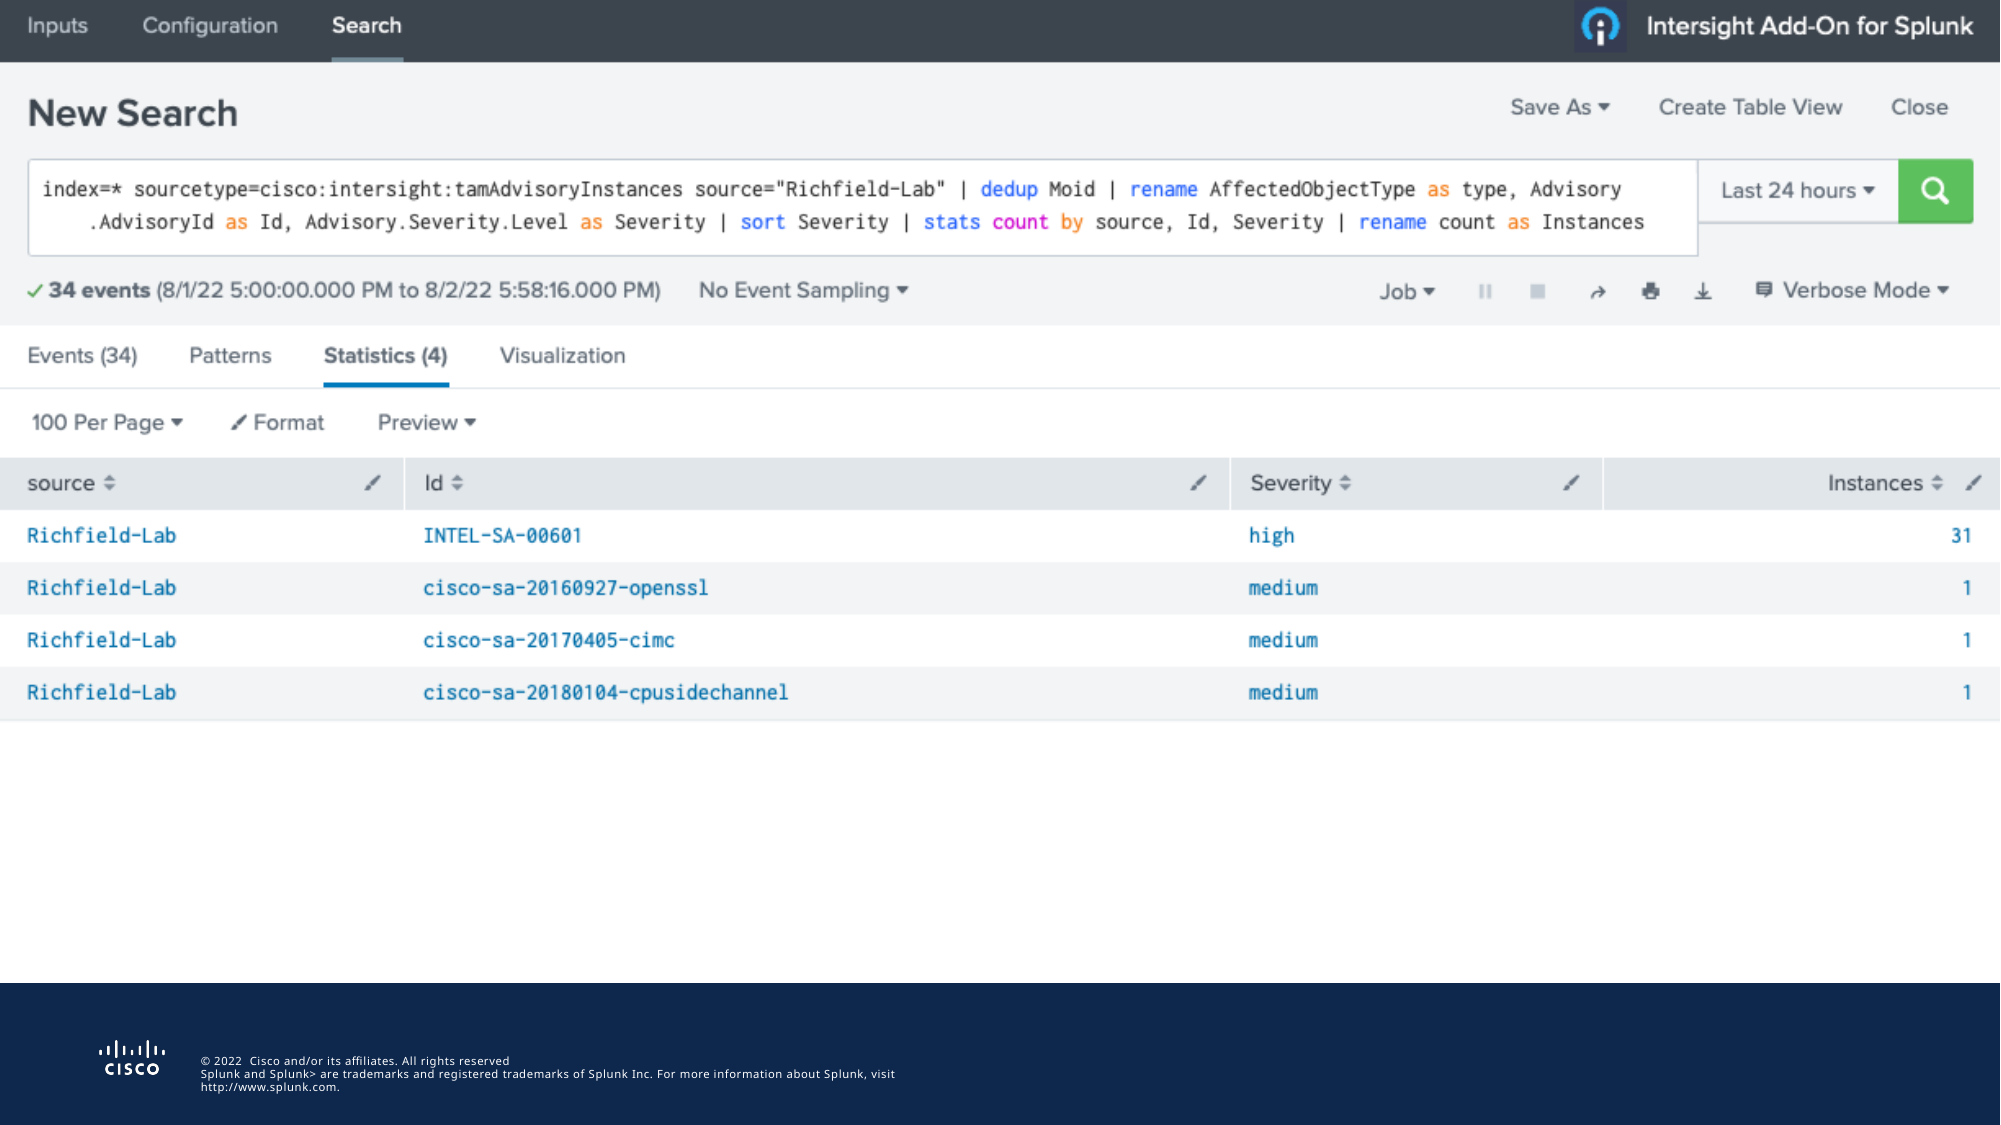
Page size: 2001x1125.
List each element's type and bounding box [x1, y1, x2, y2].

picture [99, 1040, 165, 1075]
picture [0, 0, 2000, 984]
